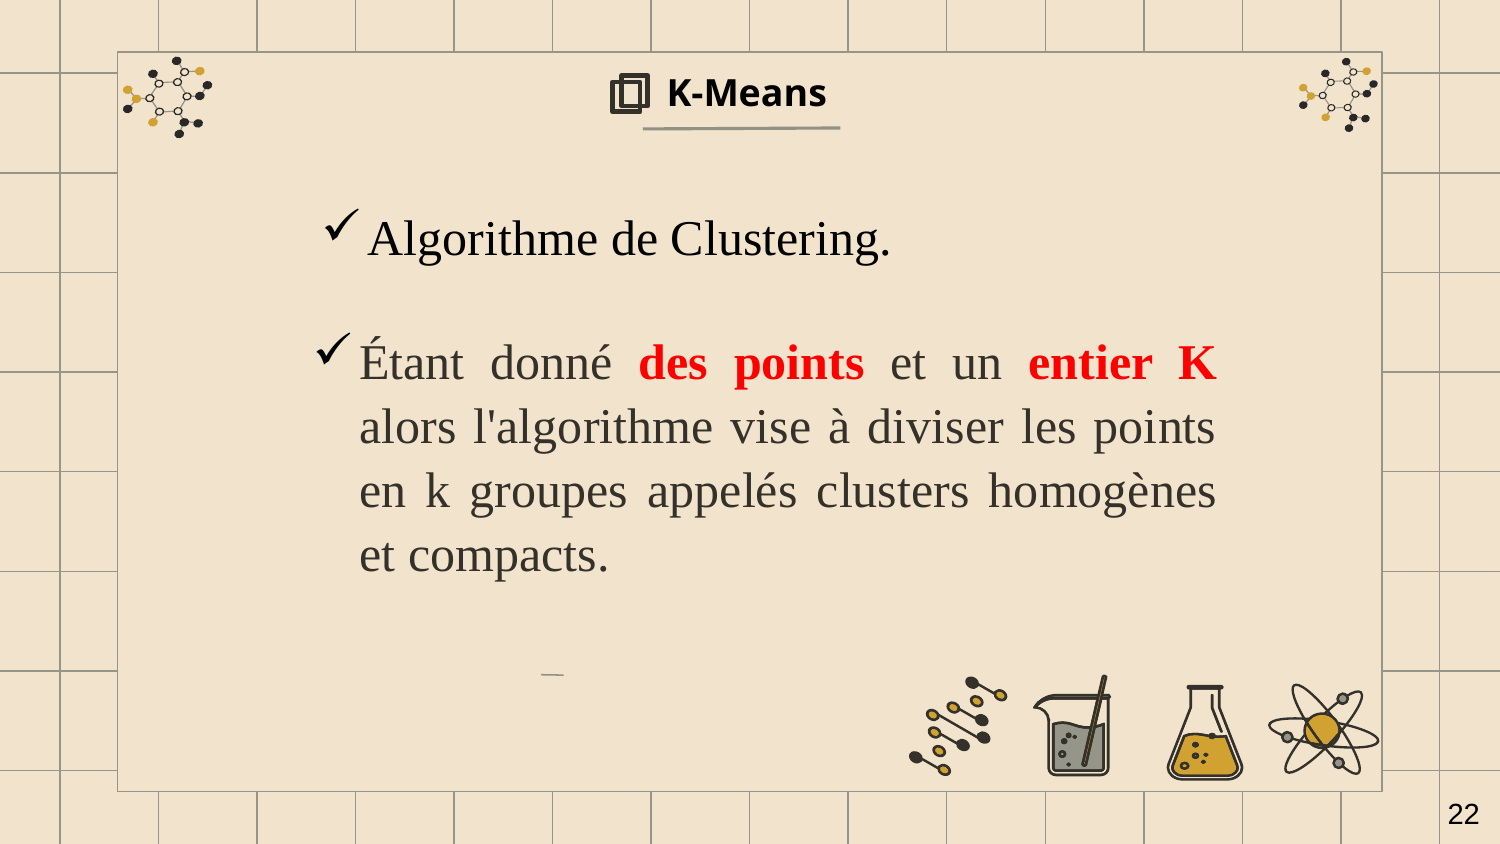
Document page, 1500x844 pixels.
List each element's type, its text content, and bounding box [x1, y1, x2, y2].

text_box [1268, 684, 1379, 775]
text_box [1297, 59, 1381, 134]
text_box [121, 59, 215, 141]
text_box Algorithme de Clustering. [306, 194, 1057, 273]
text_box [906, 675, 1010, 777]
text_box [1033, 675, 1111, 776]
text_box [612, 75, 648, 112]
text_box K-Means [651, 61, 843, 122]
text_box Étant donné des points et un entier K alors l'algorithme vise à diviser les points en k groupes appelés clusters homogènes et compacts. [297, 317, 1233, 590]
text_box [1167, 685, 1243, 781]
text_box 22 [1432, 787, 1497, 838]
